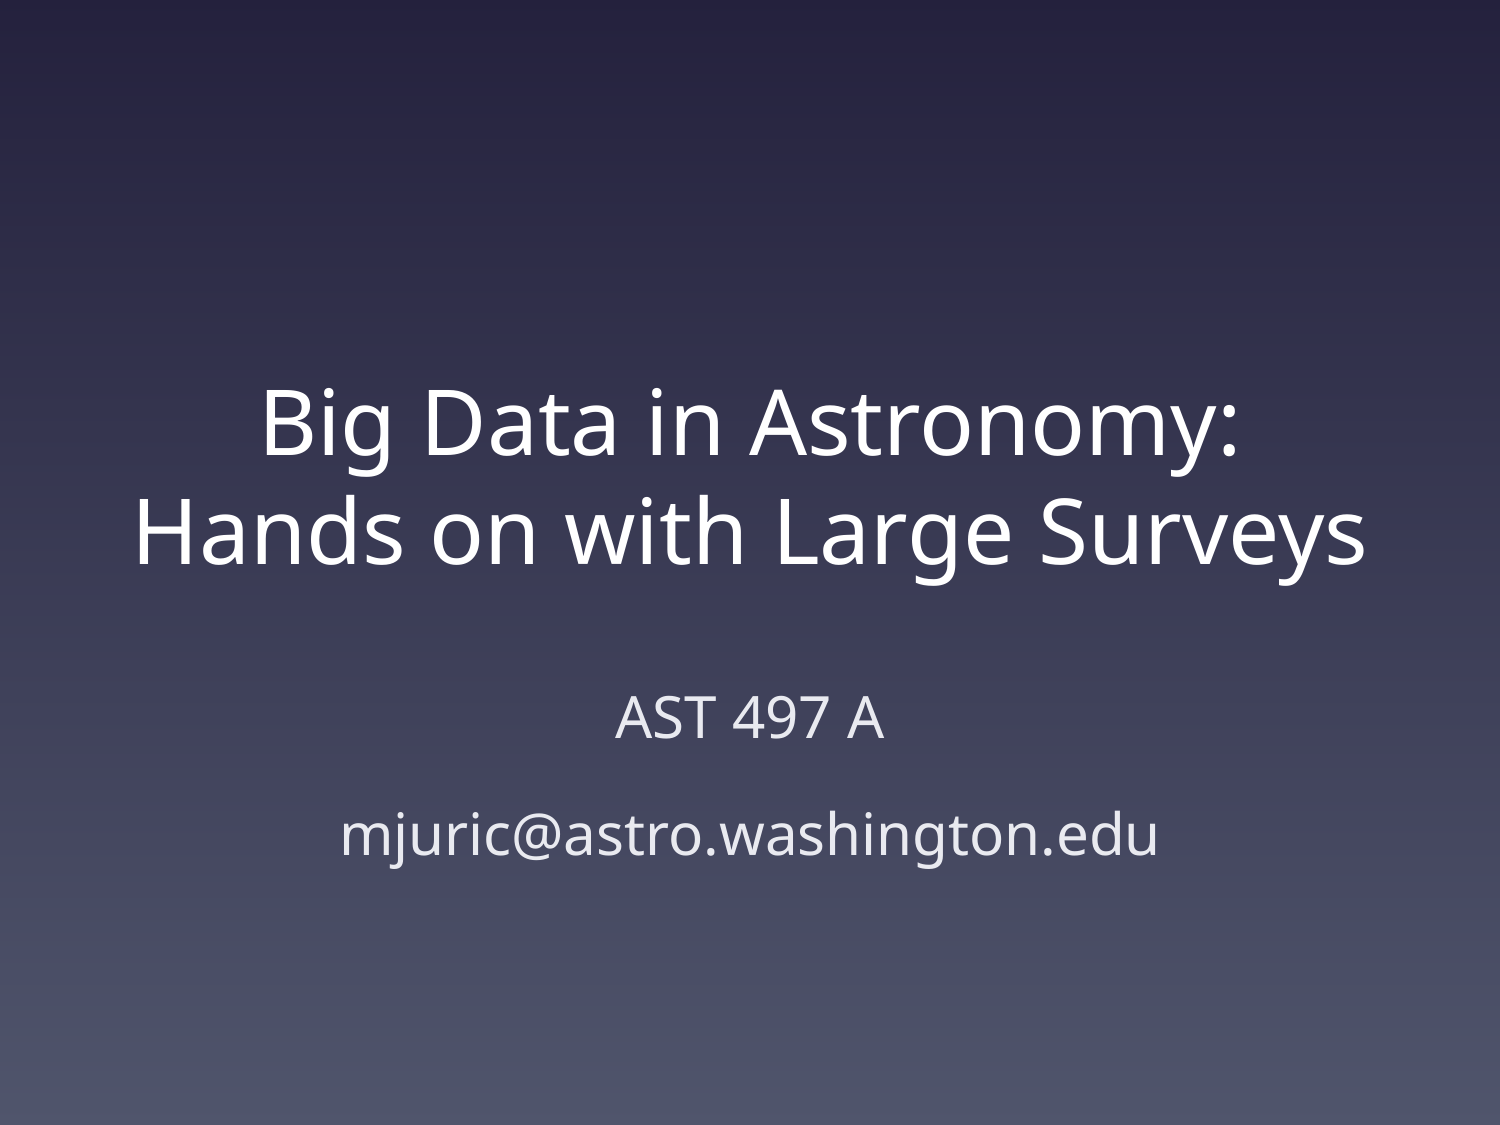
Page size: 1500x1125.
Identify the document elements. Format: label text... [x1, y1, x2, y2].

title Big Data in Astronomy: Hands on with Large Surveys [112, 349, 1388, 591]
subtitle AST 497 A mjuric@astro.washington.edu [225, 637, 1275, 925]
